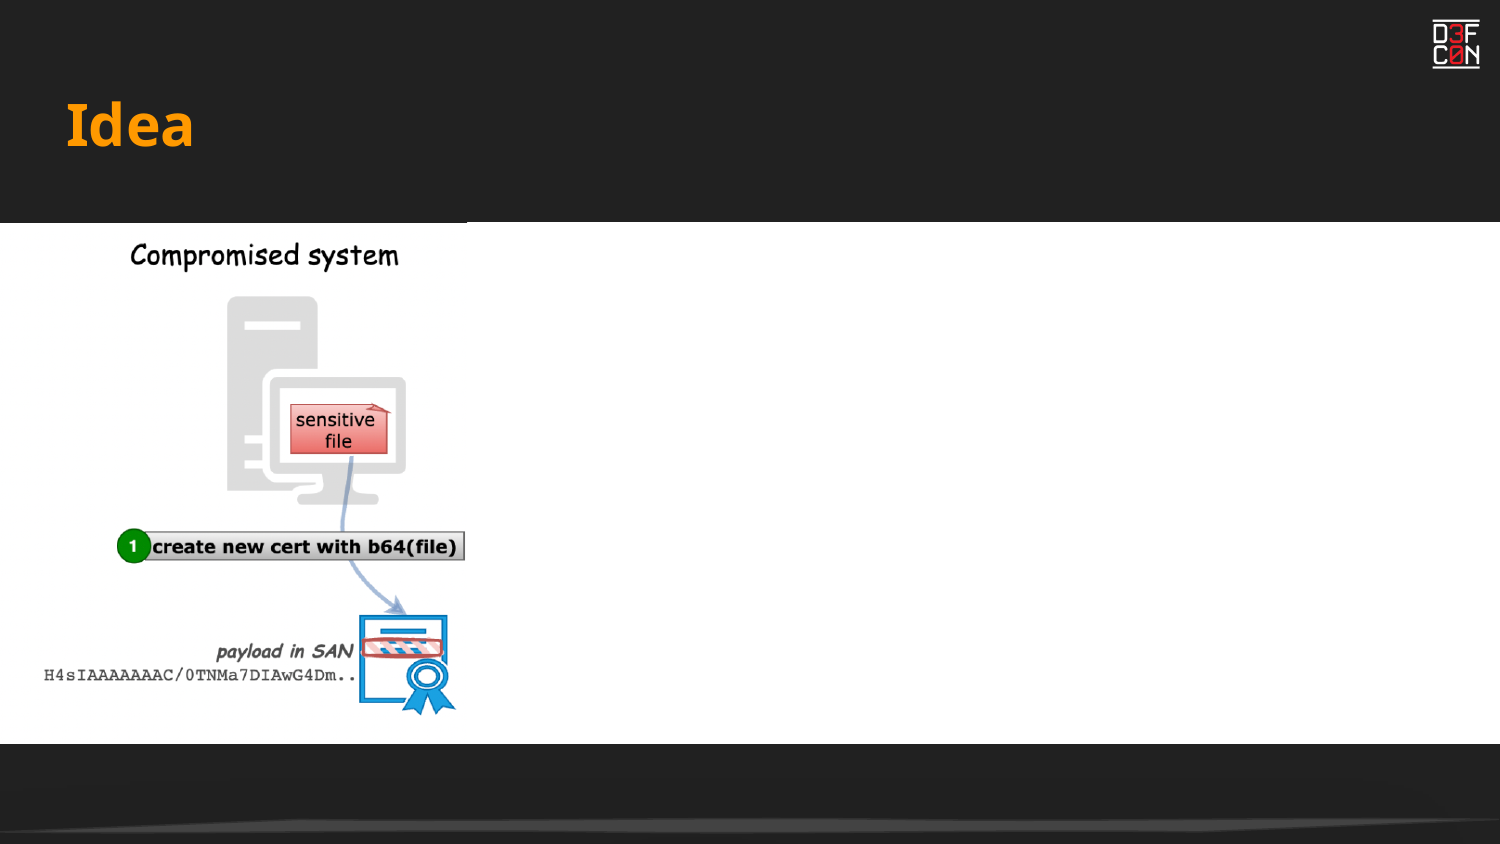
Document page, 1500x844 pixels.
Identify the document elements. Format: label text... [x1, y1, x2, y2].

picture [0, 222, 1500, 744]
title Idea [51, 72, 1449, 167]
picture [1432, 15, 1480, 73]
